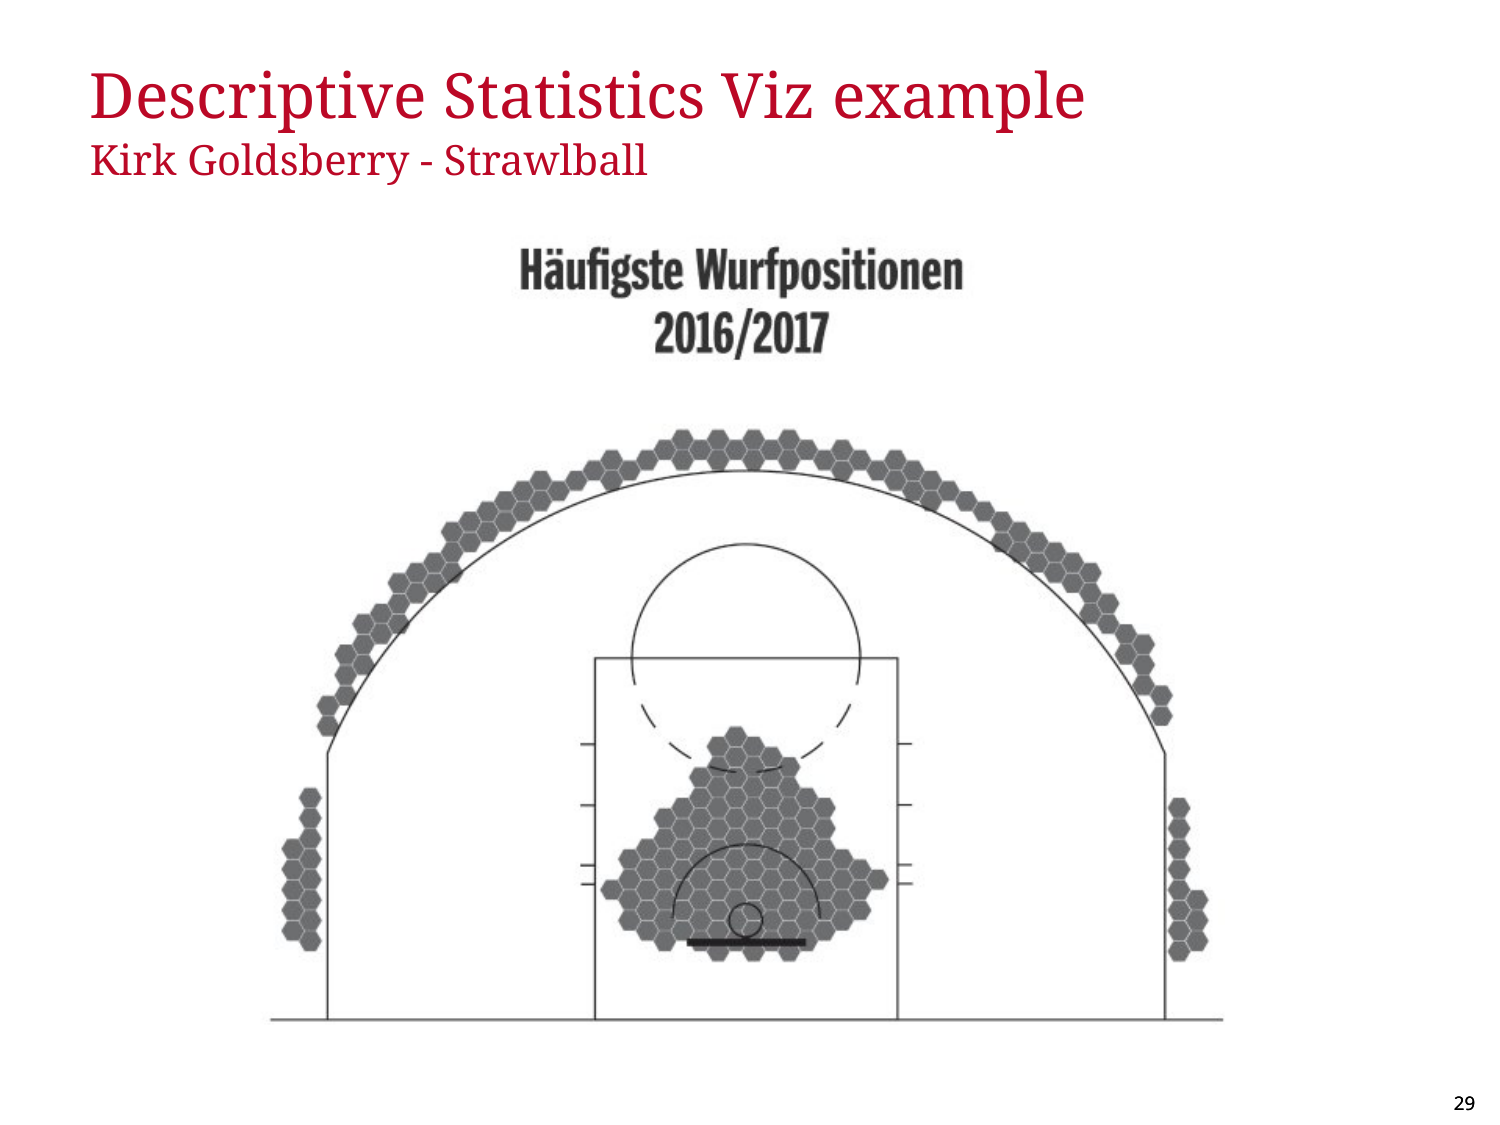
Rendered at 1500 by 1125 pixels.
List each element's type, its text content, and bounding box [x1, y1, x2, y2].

picture [249, 224, 1251, 1040]
title Descriptive Statistics Viz example Kirk Goldsberry - Strawlball [89, 52, 1440, 240]
